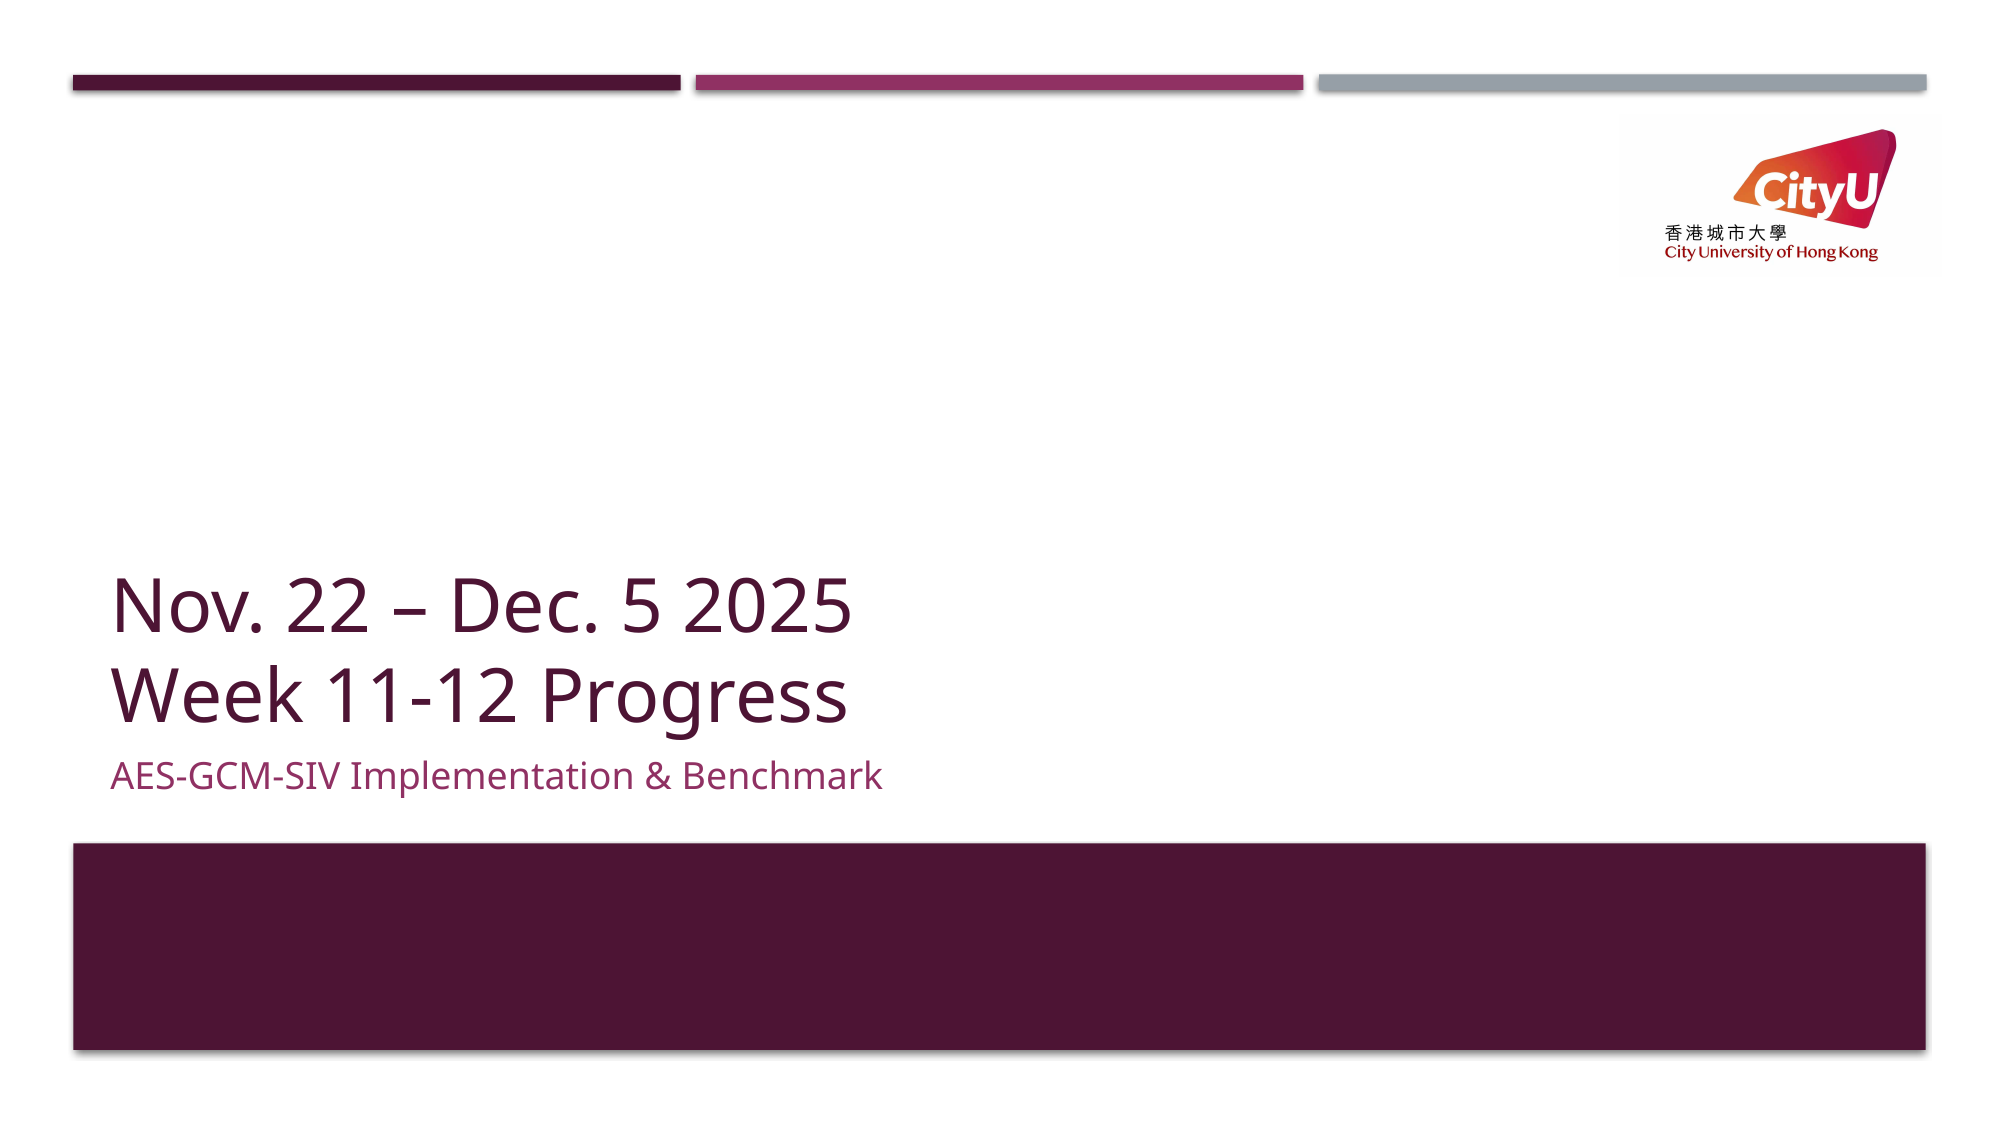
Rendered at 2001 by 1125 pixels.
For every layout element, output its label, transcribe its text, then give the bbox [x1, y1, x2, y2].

list AES-GCM-SIV Implementation & Benchmark [95, 744, 1905, 844]
title Nov. 22 – Dec. 5 2025 Week 11-12 Progress [95, 499, 1905, 744]
picture [1618, 114, 1943, 277]
